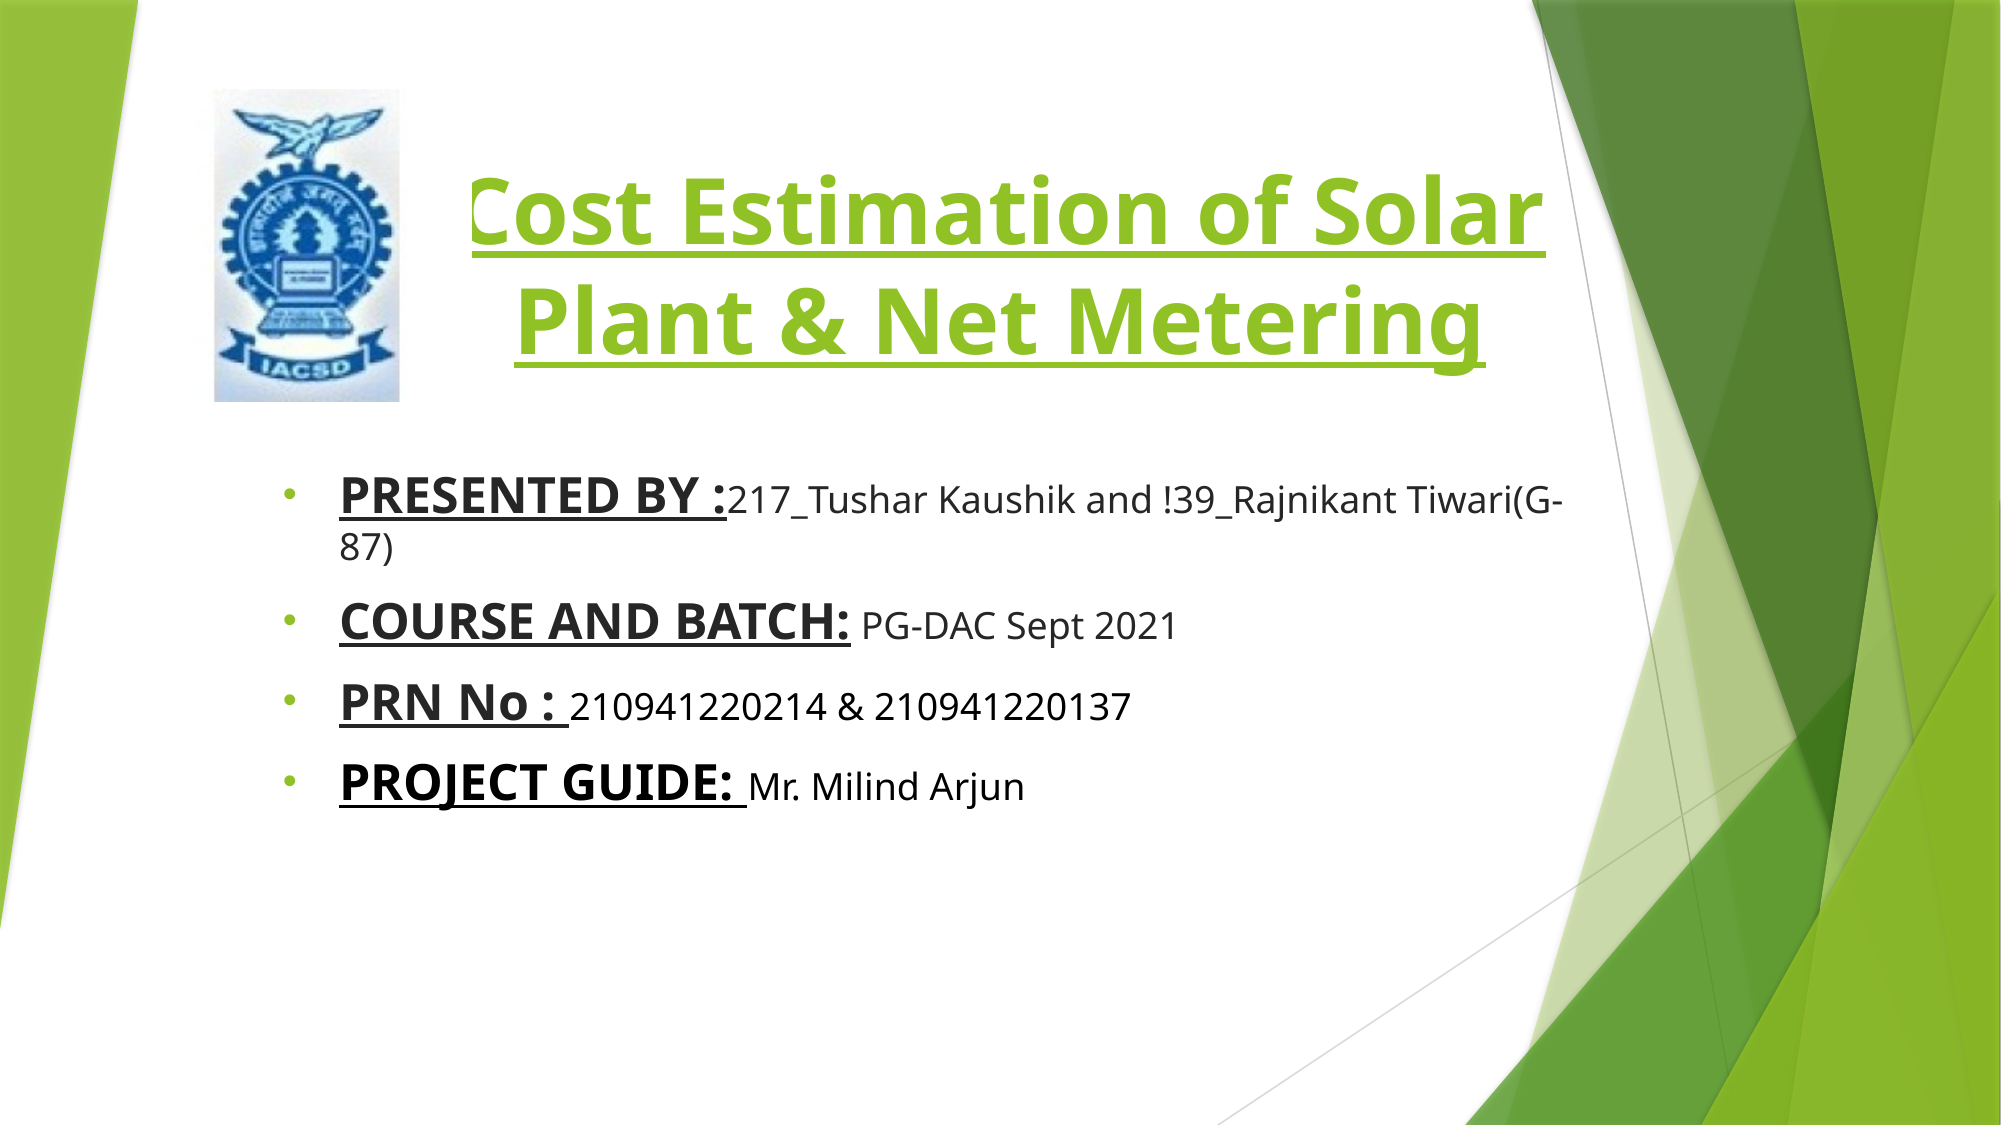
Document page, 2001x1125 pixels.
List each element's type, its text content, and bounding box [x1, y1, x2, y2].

picture [143, 88, 473, 403]
subtitle PRESENTED BY :217_Tushar Kaushik and !39_Rajnikant Tiwari(G-87) COURSE AND BATCH: PG-DAC Sept 2021 PRN No : 210941220214 & 210941220137 PROJECT GUIDE: Mr. Milind Arjun [267, 455, 1605, 1069]
title Cost Estimation of Solar Plant & Net Metering [395, 0, 1605, 381]
